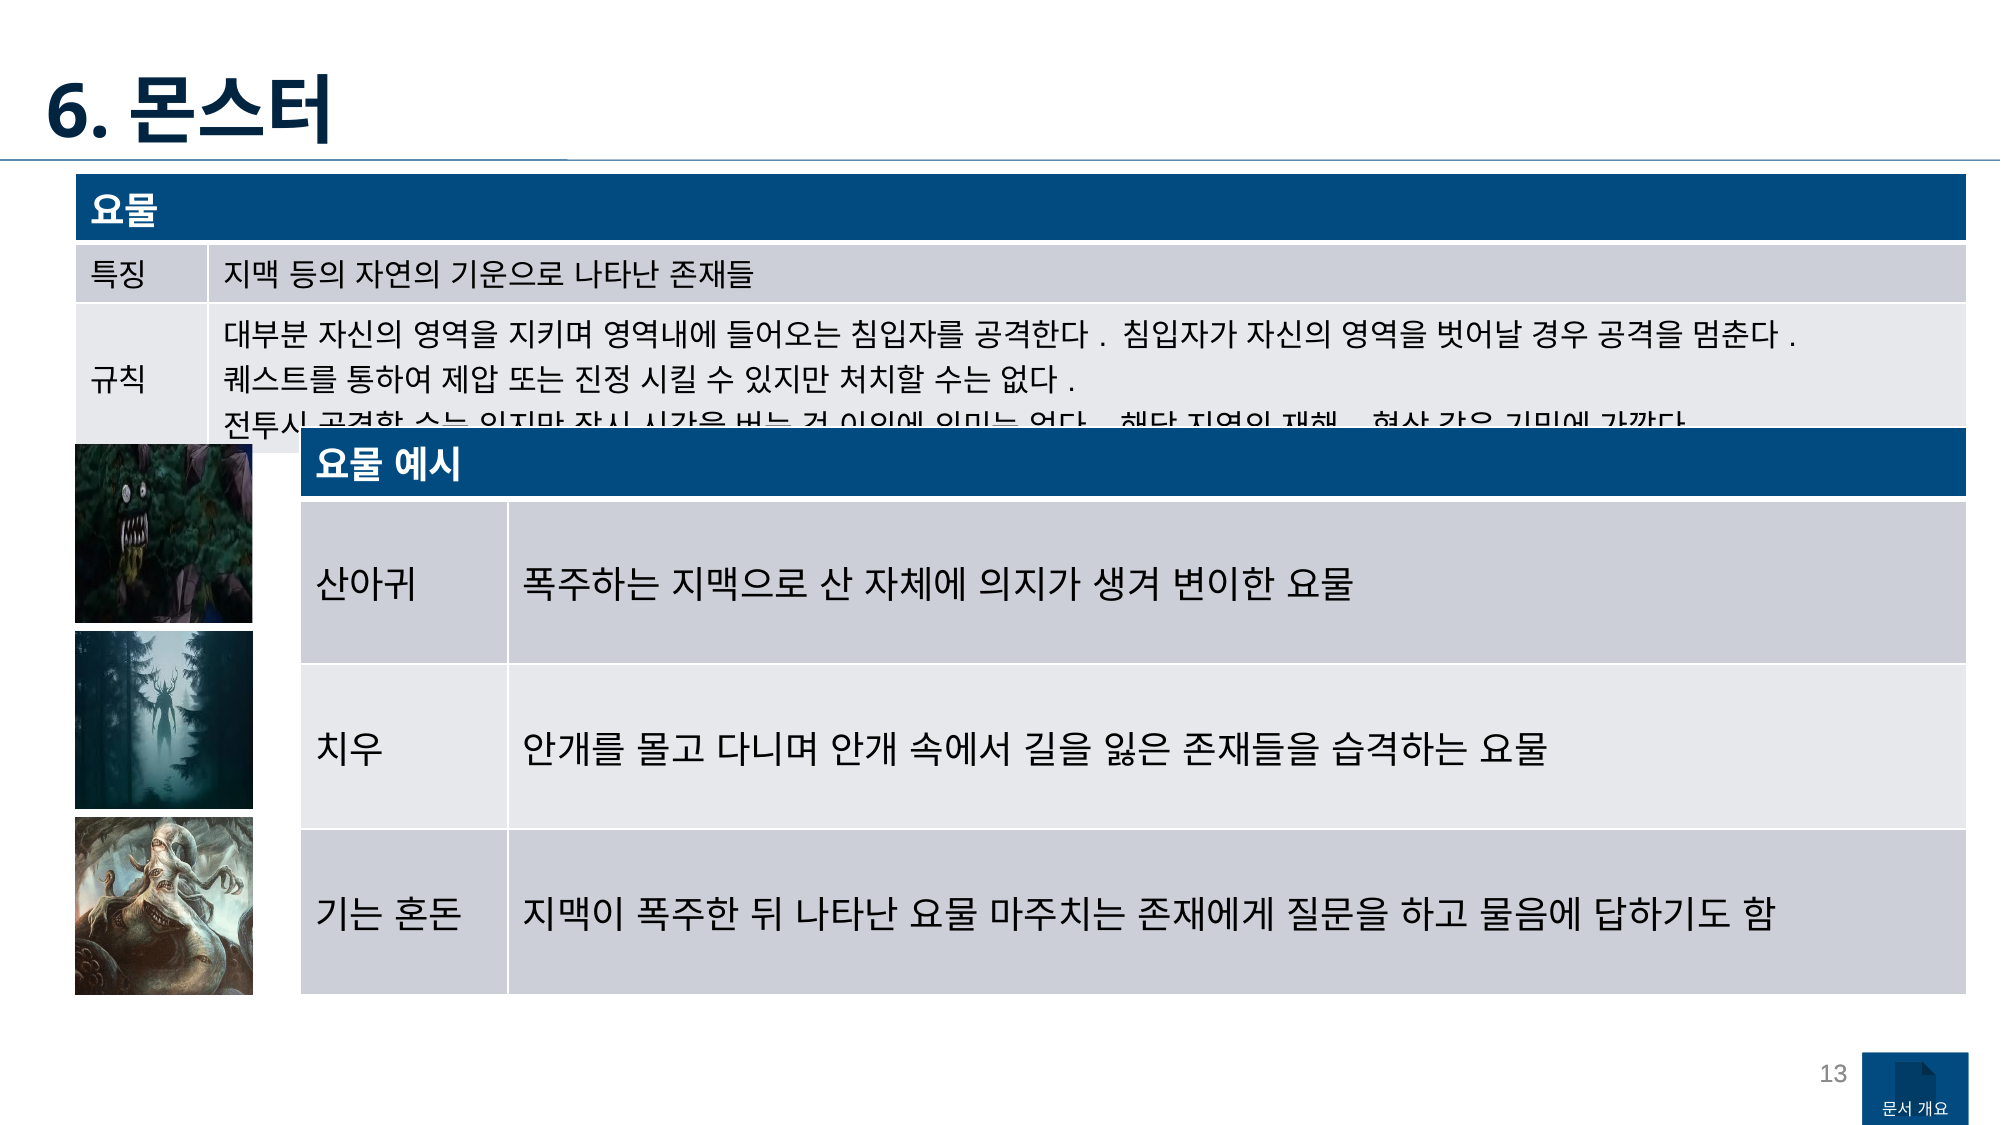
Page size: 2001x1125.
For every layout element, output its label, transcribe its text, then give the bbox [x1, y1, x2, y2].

table_cell 안개를 몰고 다니며 안개 속에서 길을 잃은 존재들을 습격하는 요물 [509, 665, 1966, 828]
text_box 6.몬스터 [31, 54, 650, 159]
table_cell 기는 혼돈 [301, 830, 507, 994]
table_cell 산아귀 [301, 502, 507, 663]
picture [75, 631, 253, 809]
text_box 13 [1412, 1042, 1863, 1103]
table_cell 규칙 [76, 304, 207, 444]
table_cell 특징 [76, 245, 207, 302]
table_cell 치우 [301, 665, 507, 828]
picture [75, 817, 253, 995]
picture [75, 444, 253, 623]
table_cell 폭주하는 지맥으로 산 자체에 의지가 생겨 변이한 요물 [509, 502, 1966, 663]
table_cell 지맥이 폭주한 뒤 나타난 요물 마주치는 존재에게 질문을 하고 물음에 답하기도 함 [509, 830, 1966, 994]
table_header 요물 [76, 174, 1966, 240]
table_cell 대부분 자신의 영역을 지키며 영역내에 들어오는 침입자를 공격한다. 침입자가 자신의 영역을 벗어날 경우 공격을 멈춘다. 퀘스트를 통하여 제압 또는 진정 시킬 수 있지만 처치할 수는 없다. 전투시 공격할 수는 있지만 잠시 시간을 버는 것 이외에 의미는 없다. 해당 지역의 재해, 형상 같은 기믹에 가깝다. [209, 304, 1966, 453]
table_header 요물 예시 [301, 428, 1966, 496]
text_box 문서 개요 [1861, 1052, 1970, 1125]
table_cell 지맥 등의 자연의 기운으로 나타난 존재들 [209, 245, 1966, 302]
